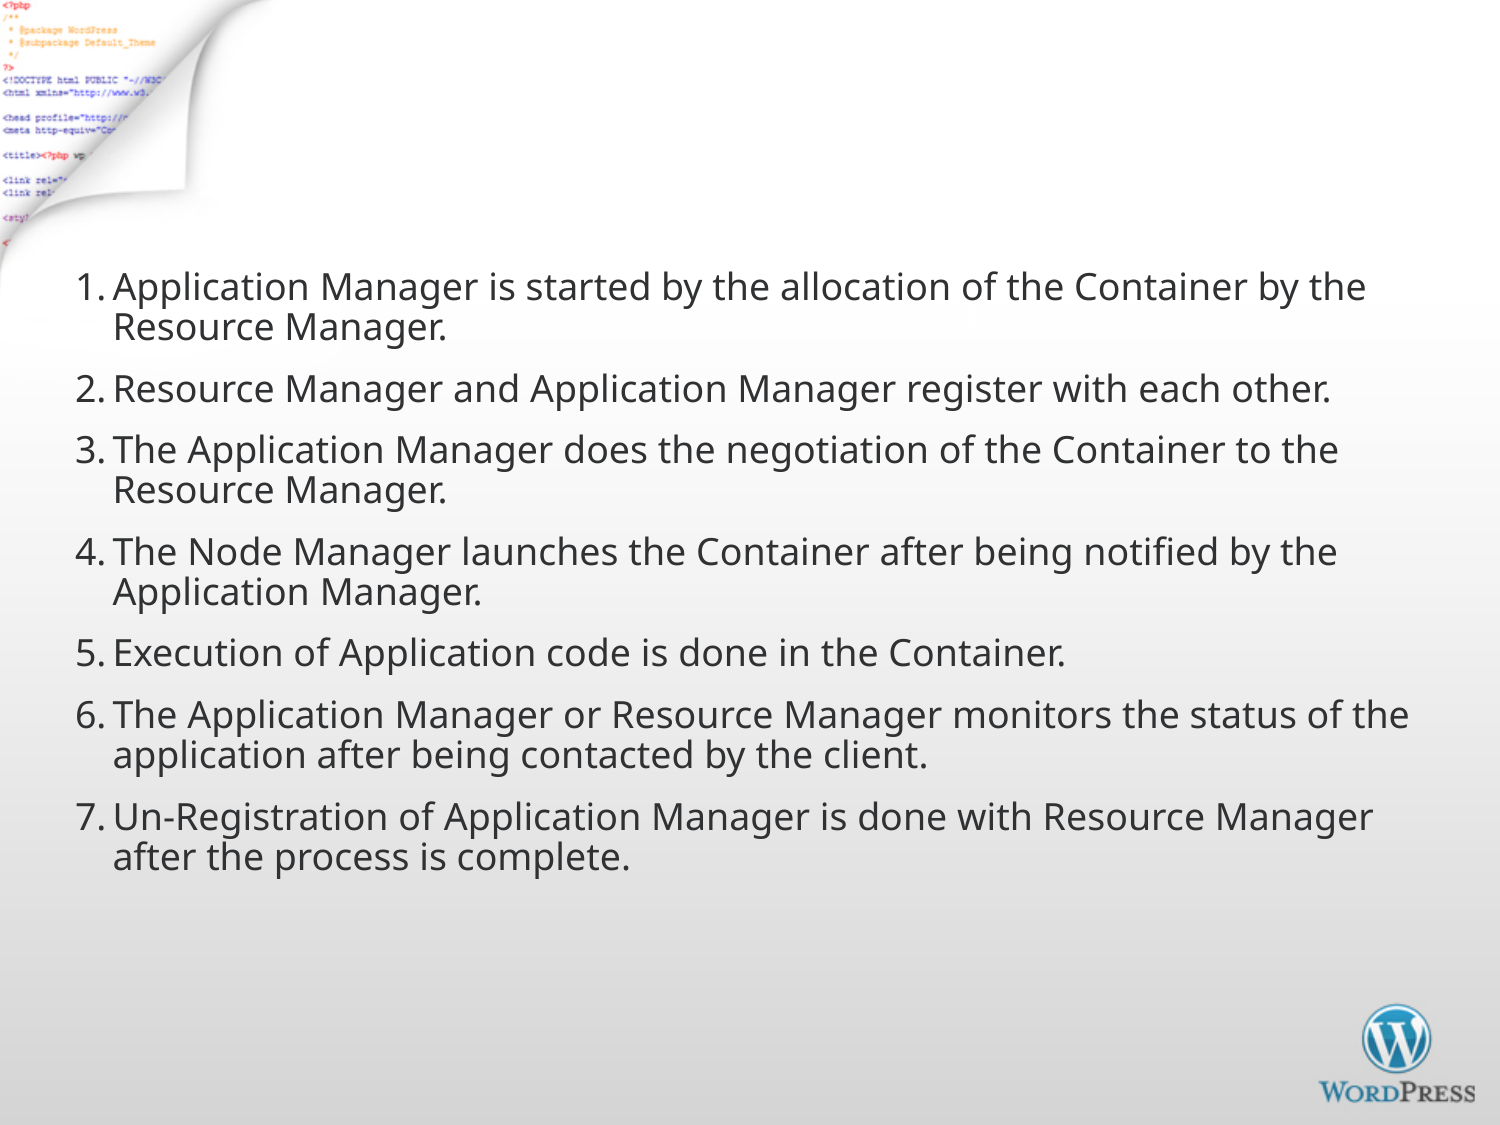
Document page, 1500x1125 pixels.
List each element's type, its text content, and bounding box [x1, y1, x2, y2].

subtitle Application Manager is started by the allocation of the Container by the Resource Manager. Resource Manager and Application Manager register with each other. The Application Manager does the negotiation of the Container to the Resource Manager. The Node Manager launches the Container after being notified by the Application Manager. Execution of Application code is done in the Container. The Application Manager or Resource Manager monitors the status of the application after being contacted by the client. Un-Registration of Application Manager is done with Resource Manager after the process is complete. [75, 232, 1425, 976]
picture [0, 0, 1500, 1125]
